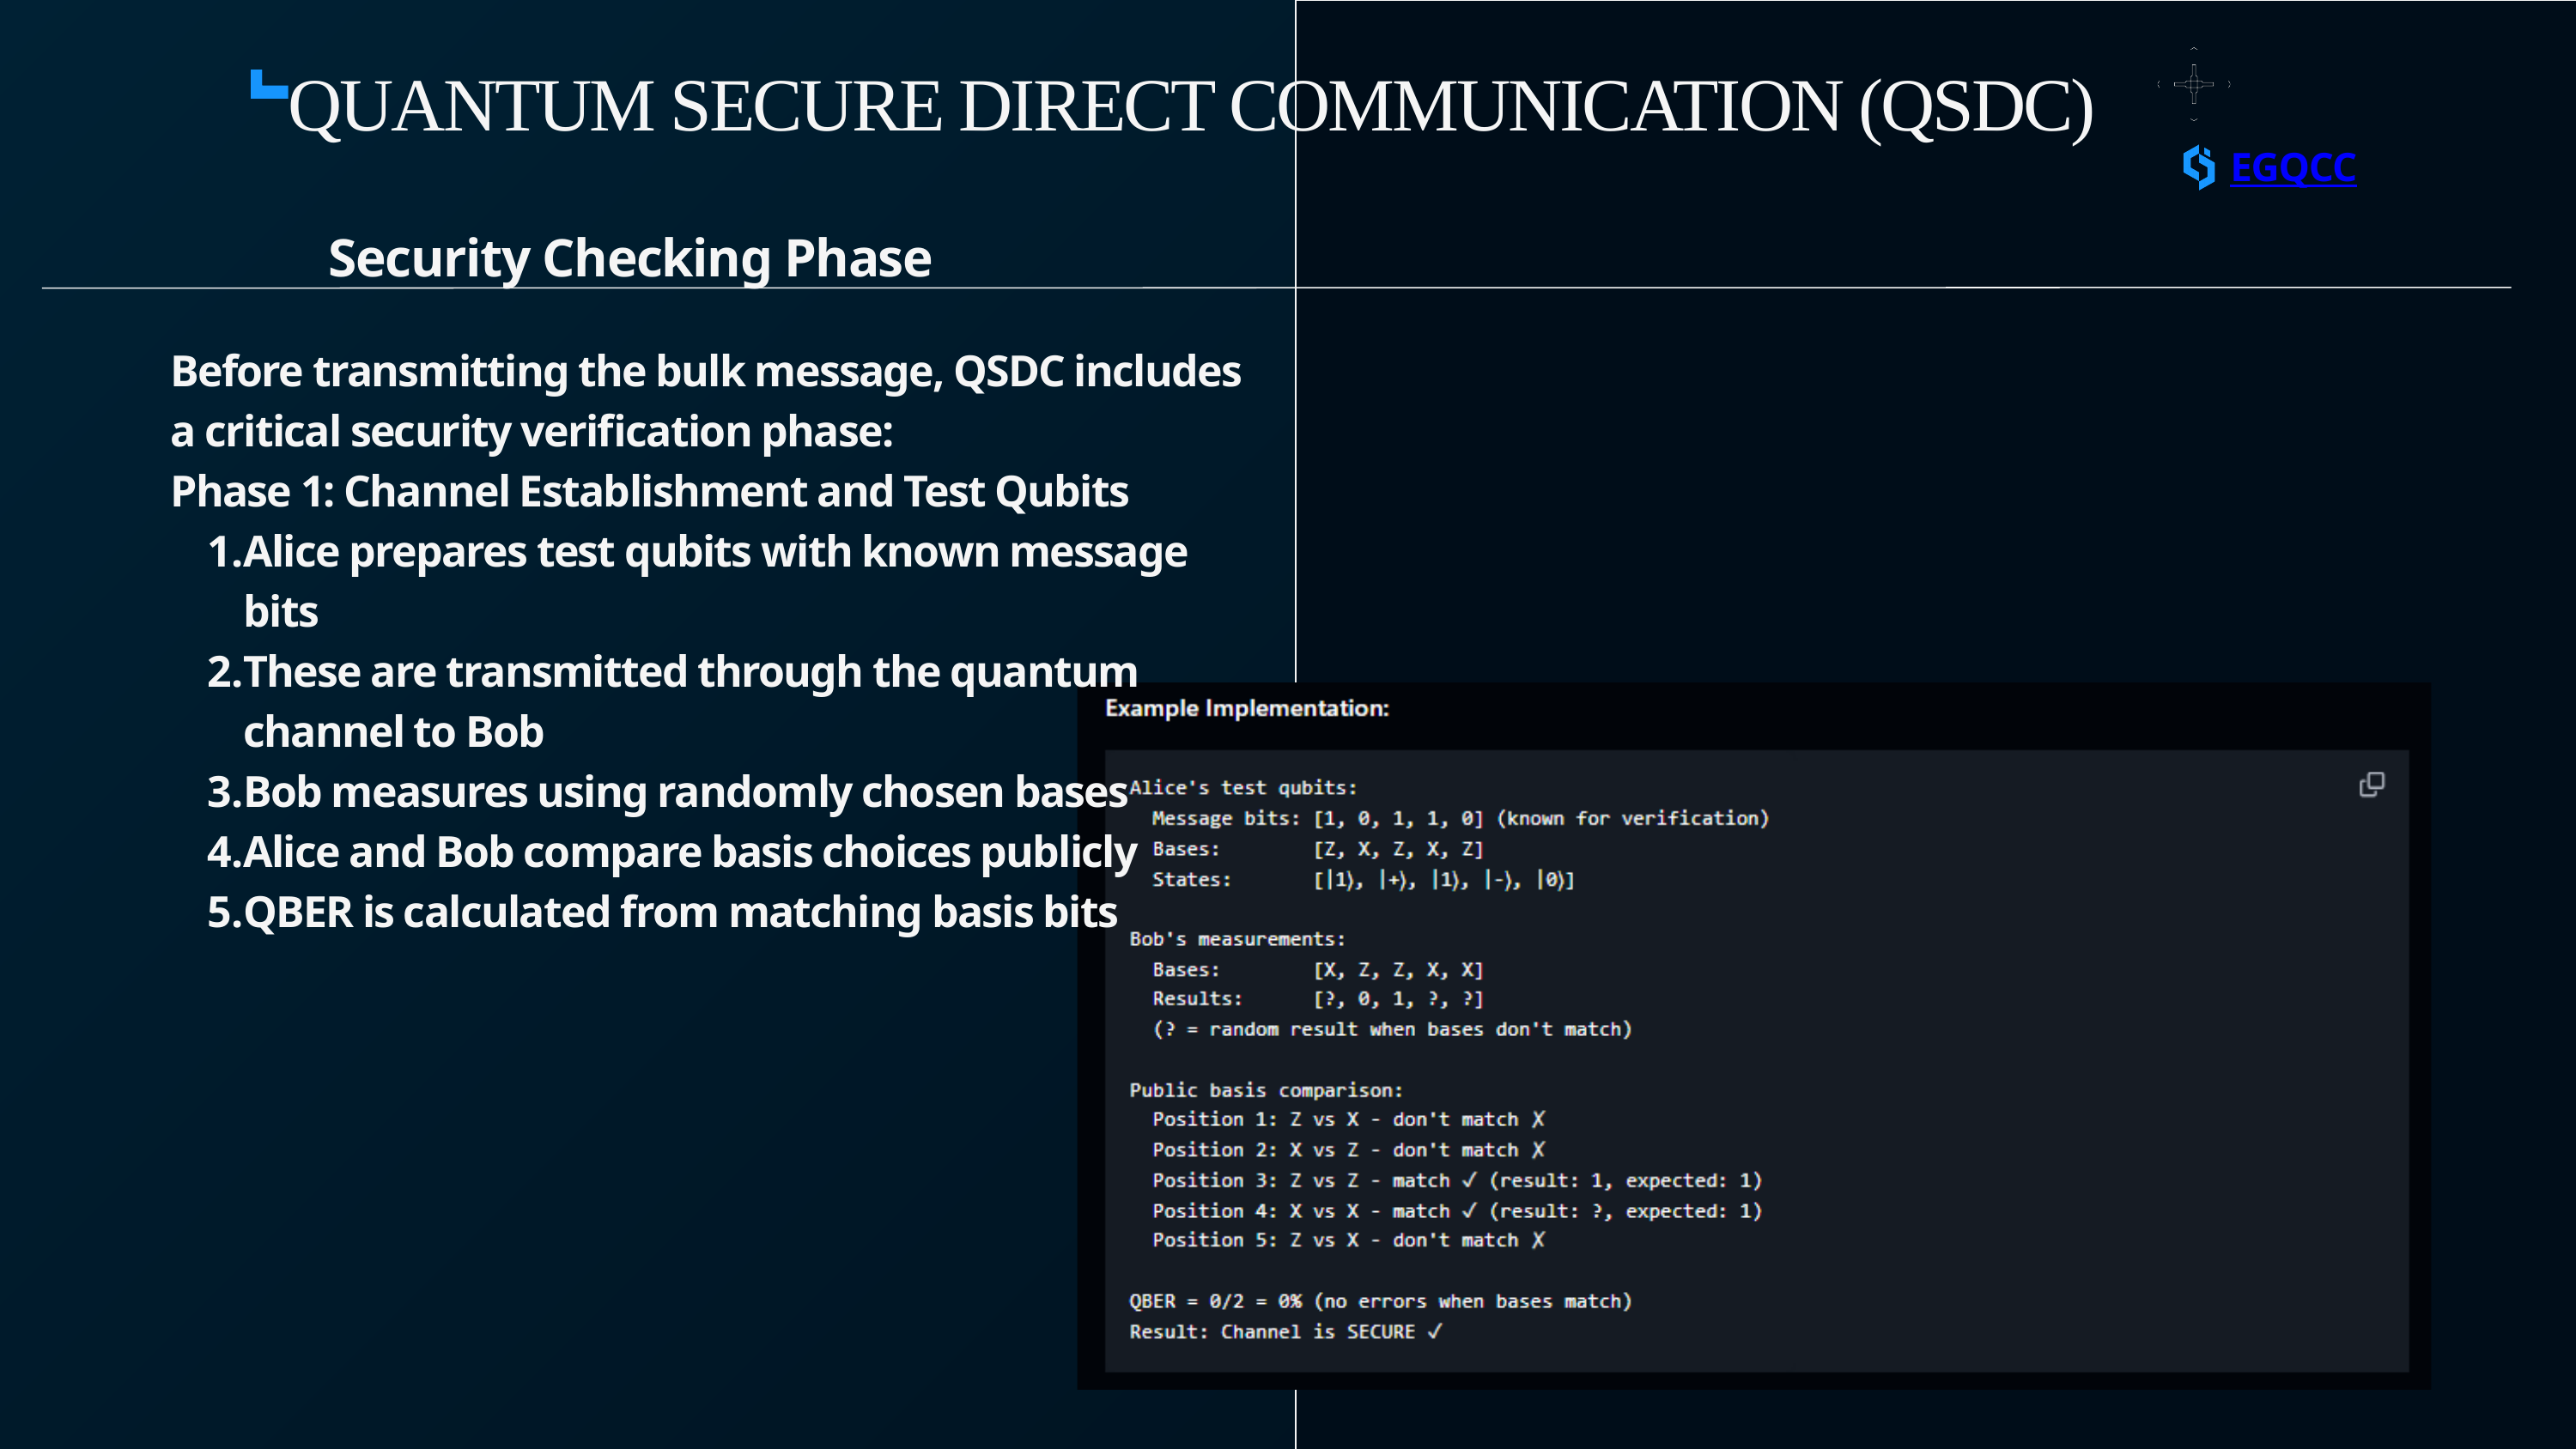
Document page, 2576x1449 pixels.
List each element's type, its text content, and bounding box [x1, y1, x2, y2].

text_box Security Checking Phase [328, 215, 1195, 288]
text_box Before transmitting the bulk message, QSDC includes a critical security verification phase: Phase 1: Channel Establishment and Test Qubits Alice prepares test qubits with known message bits These are transmitted through the quantum channel to Bob Bob measures using randomly chosen bases Alice and Bob compare basis choices publicly QBER is calculated from matching basis bits [170, 335, 1261, 937]
text_box [251, 70, 289, 99]
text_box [1295, 0, 2576, 1449]
text_box QUANTUM SECURE DIRECT COMMUNICATION (QSDC) [288, 89, 1291, 147]
text_box [1077, 682, 1291, 1390]
